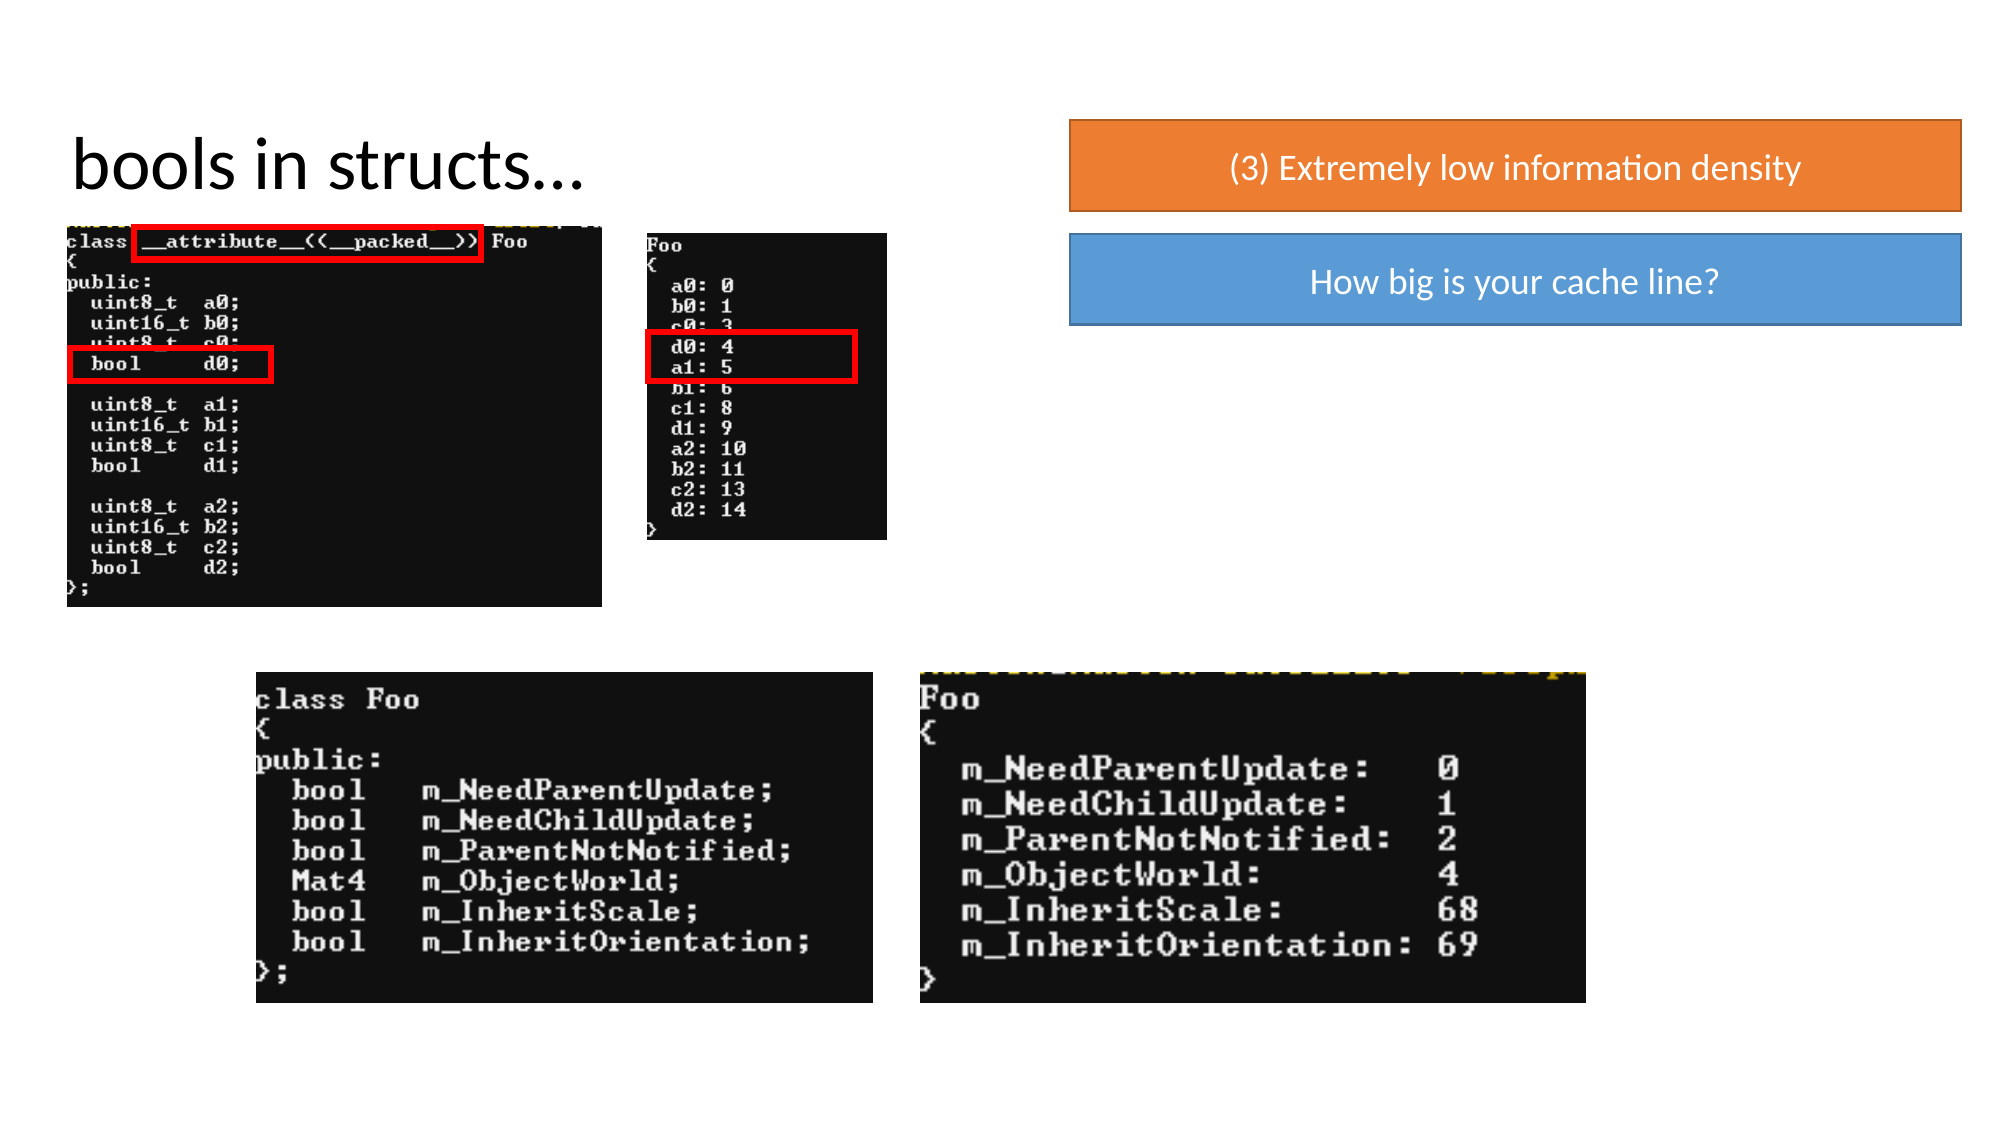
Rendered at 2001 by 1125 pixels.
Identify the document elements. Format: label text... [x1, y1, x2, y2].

text_box bools in structs… [56, 107, 600, 213]
picture [920, 672, 1586, 1003]
picture [67, 226, 602, 607]
text_box How big is your cache line? [1069, 233, 1962, 326]
text_box (3) Extremely low information density [1069, 119, 1962, 212]
picture [647, 233, 887, 540]
picture [256, 672, 873, 1003]
